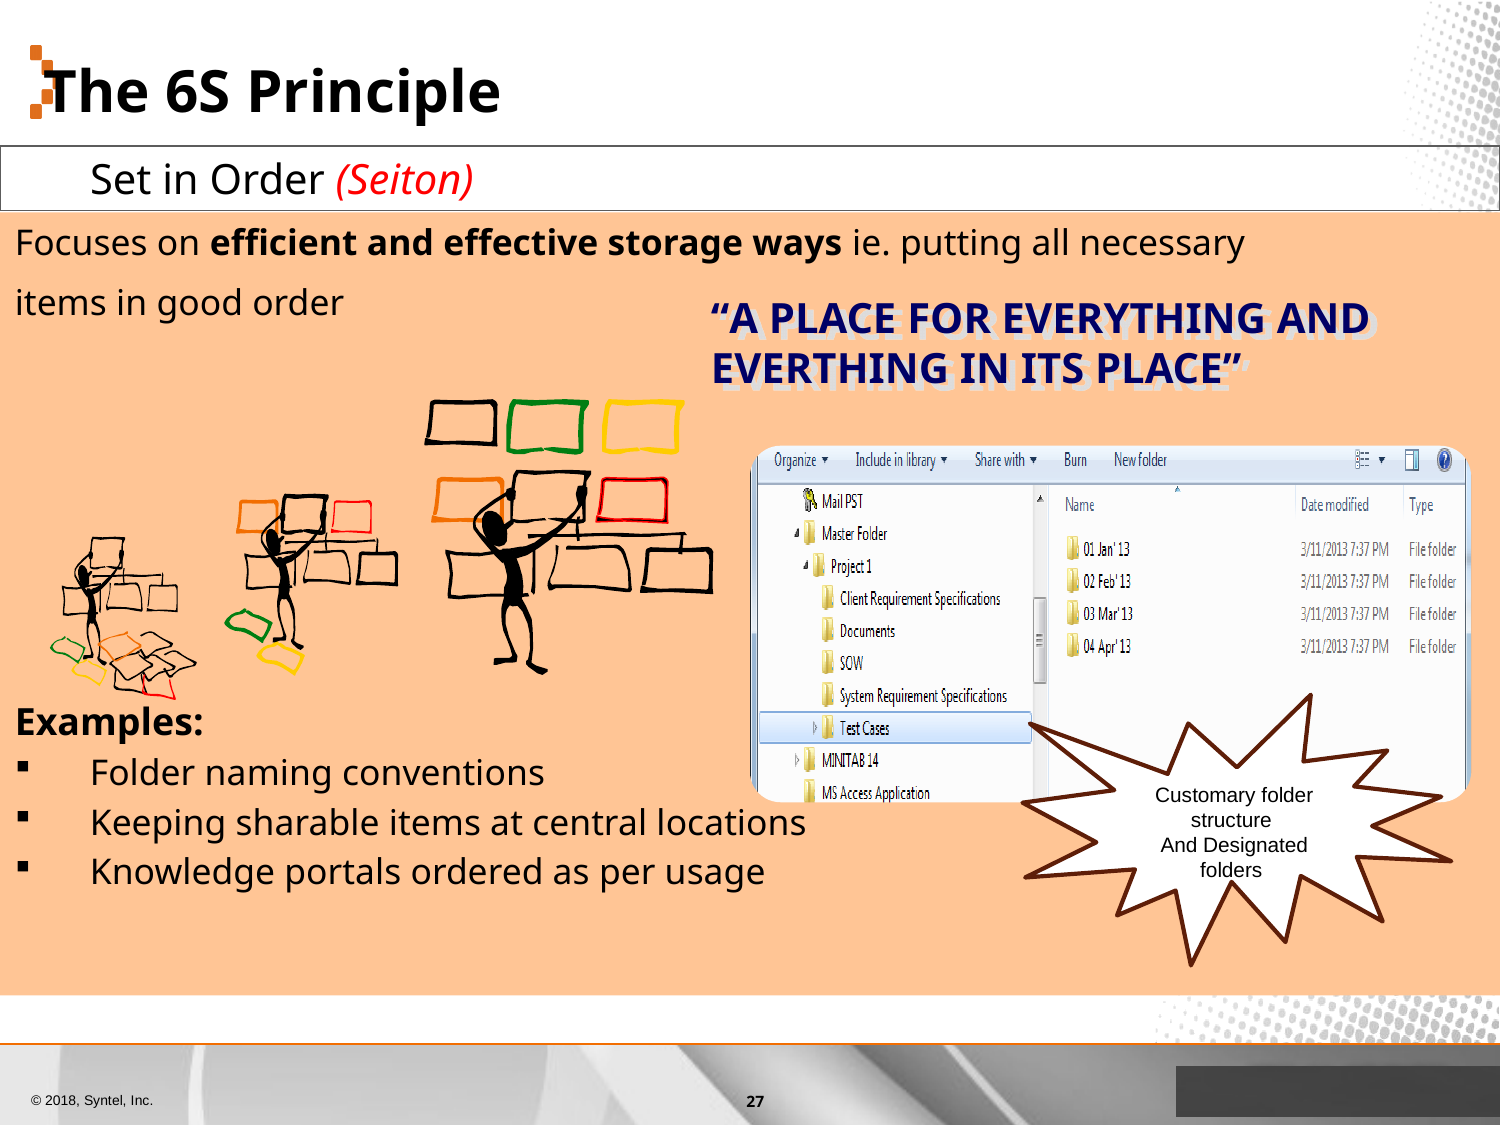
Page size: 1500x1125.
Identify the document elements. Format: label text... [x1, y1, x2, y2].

text_box Customary folder structure And Designated folders [1023, 810, 1454, 968]
text_box “A PLACE FOR EVERYTHING AND EVERTHING IN ITS PLACE” [696, 284, 1472, 400]
picture [749, 445, 1472, 803]
text_box The 6S Principle [29, 39, 1292, 140]
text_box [224, 494, 398, 676]
text_box Focuses on efficient and effective storage ways ie. putting all necessary items in good order Examples: Folder naming conventions Keeping sharable items at central locations Knowledge portals ordered as per usage [0, 212, 1500, 996]
picture [1176, 1066, 1500, 1117]
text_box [424, 399, 713, 676]
text_box Set in Order (Seiton) [0, 145, 1500, 211]
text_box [49, 536, 198, 701]
